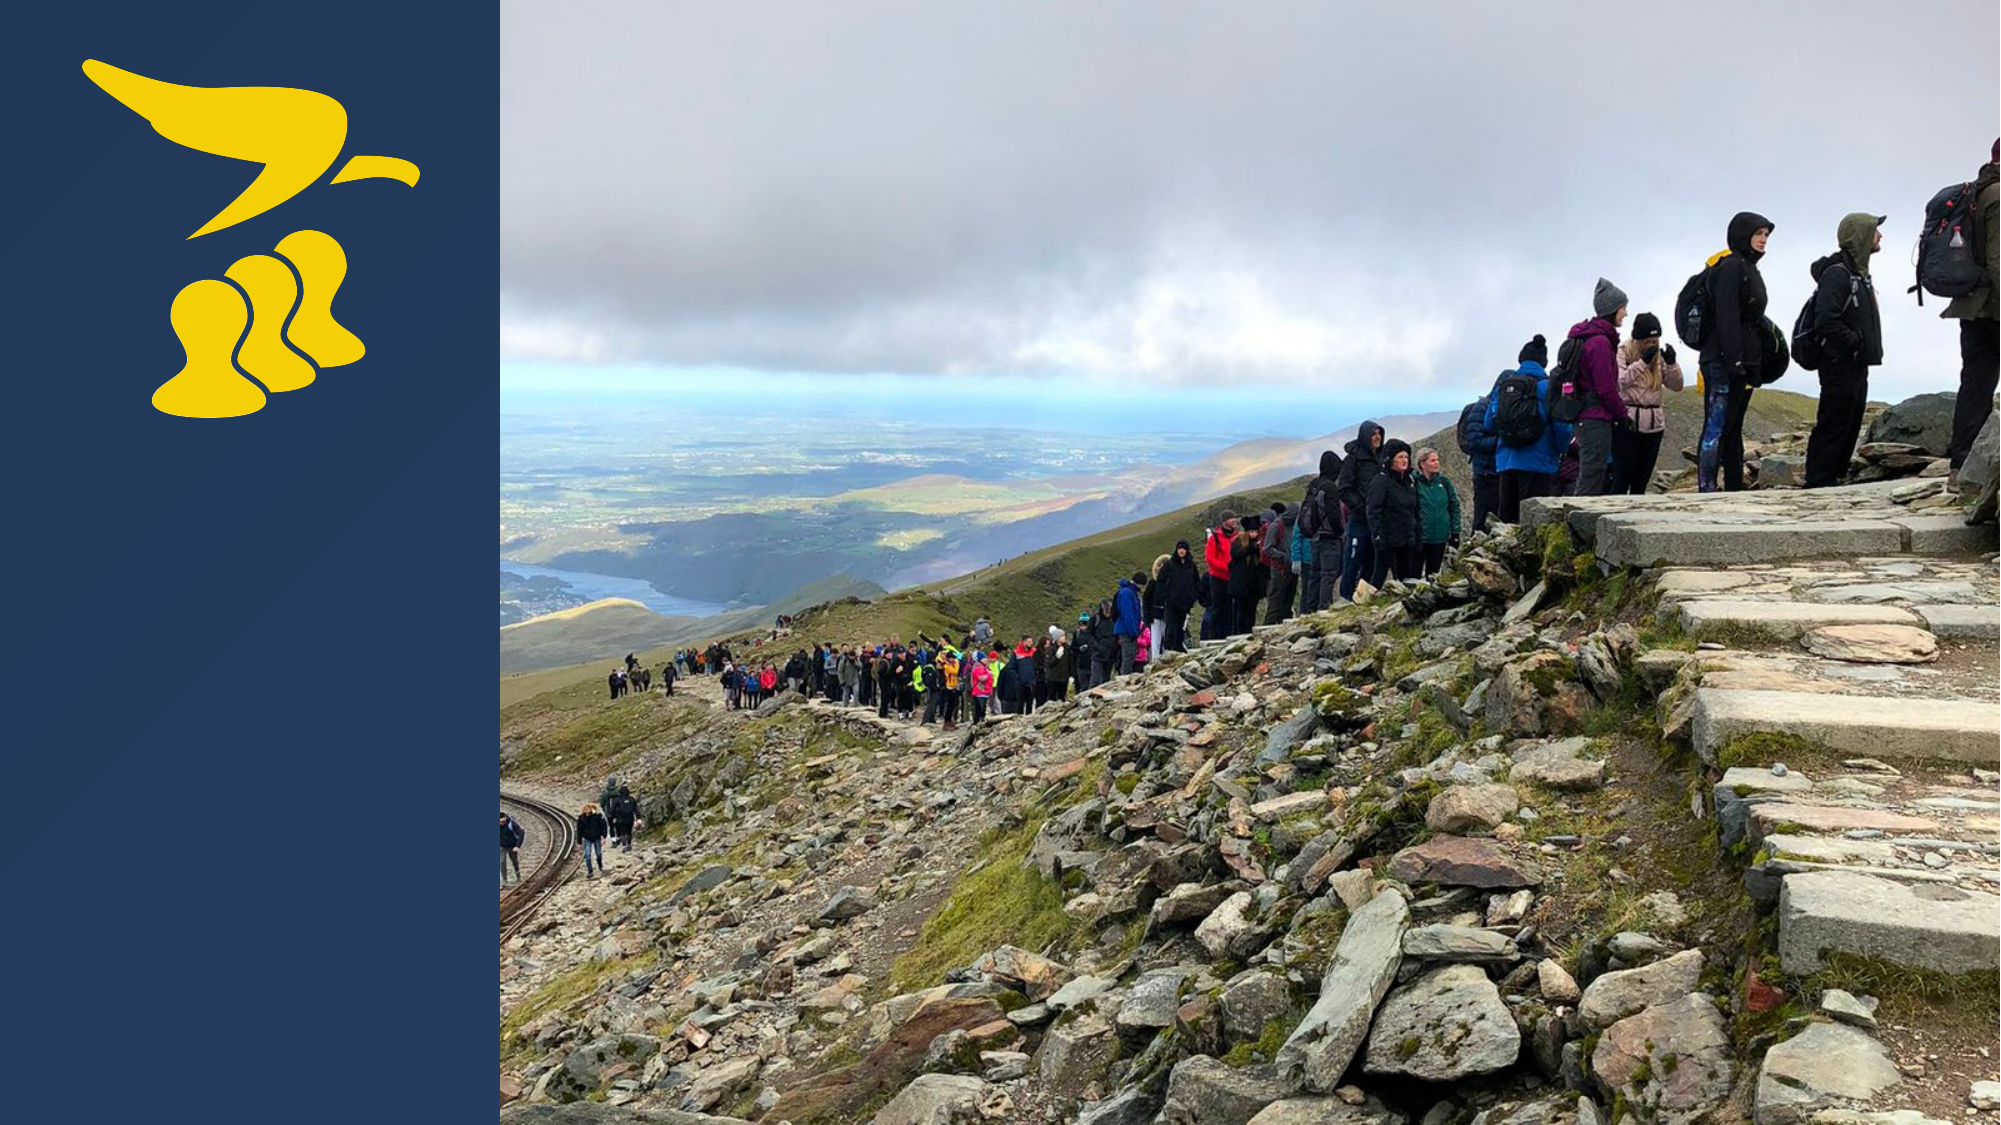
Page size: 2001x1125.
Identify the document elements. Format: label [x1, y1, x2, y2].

picture [499, 0, 2000, 1125]
picture [81, 59, 420, 418]
